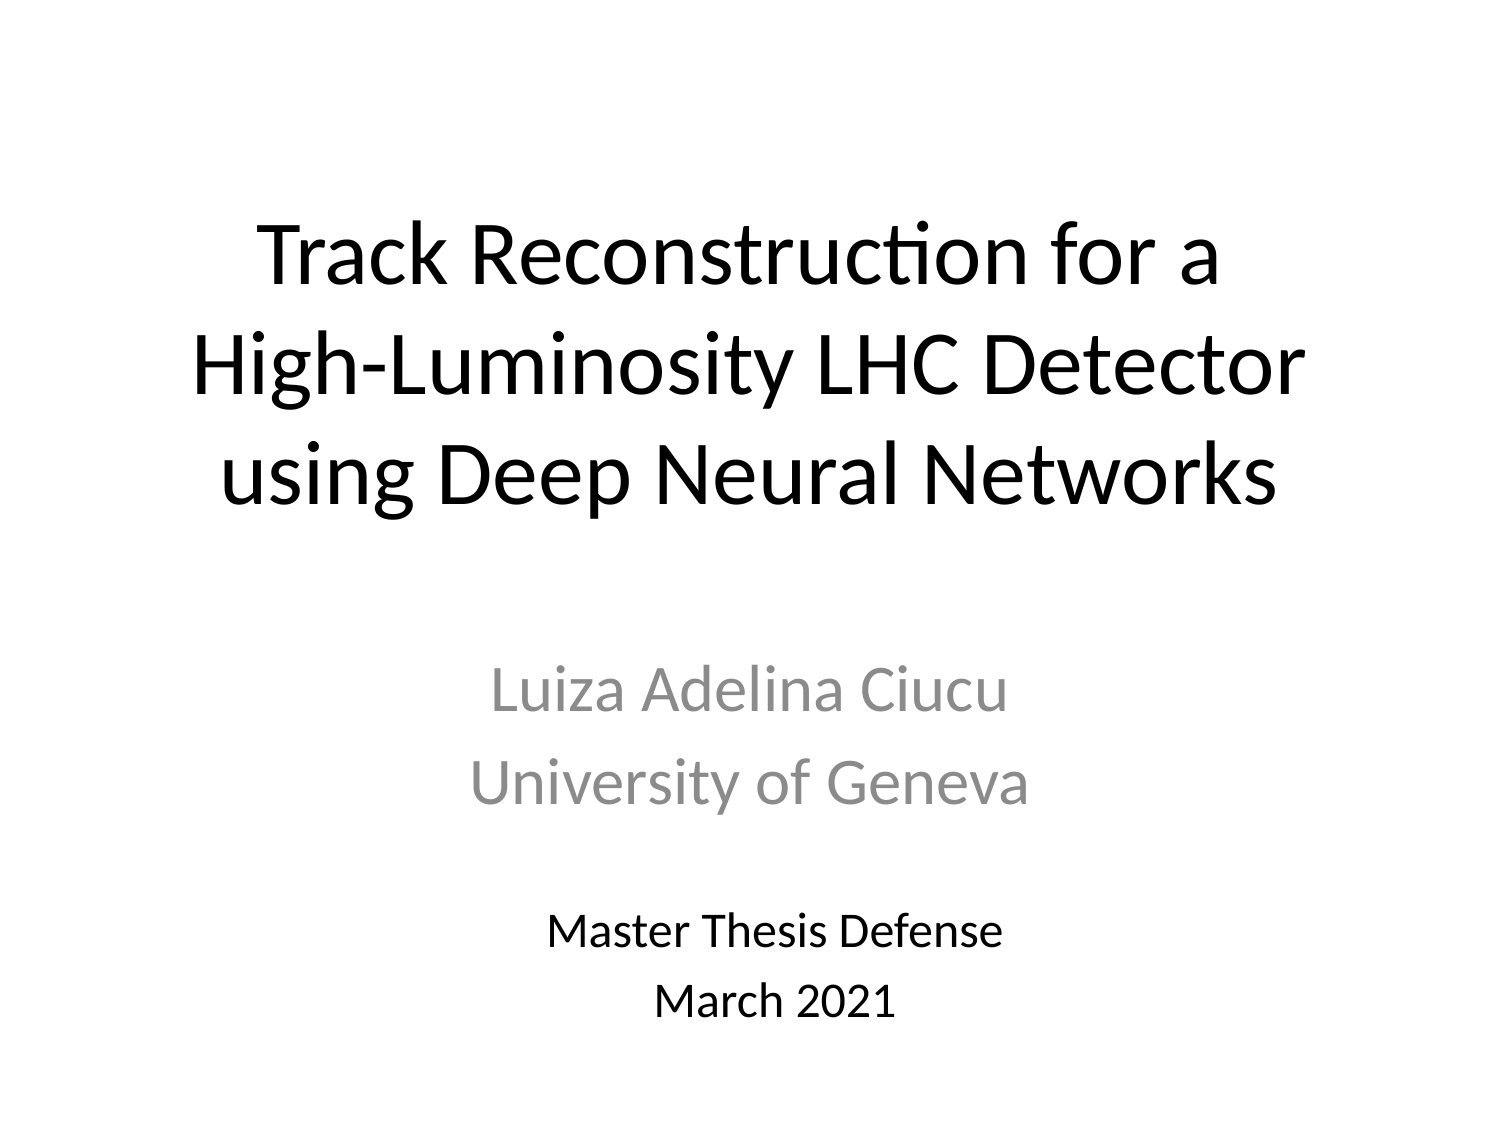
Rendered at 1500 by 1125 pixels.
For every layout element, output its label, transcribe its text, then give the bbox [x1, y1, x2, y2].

text_box Master Thesis Defense March 2021 [249, 890, 1300, 1054]
subtitle Luiza Adelina Ciucu University of Geneva [225, 637, 1275, 866]
title Track Reconstruction for a High-Luminosity LHC Detector using Deep Neural Networks [112, 161, 1388, 554]
